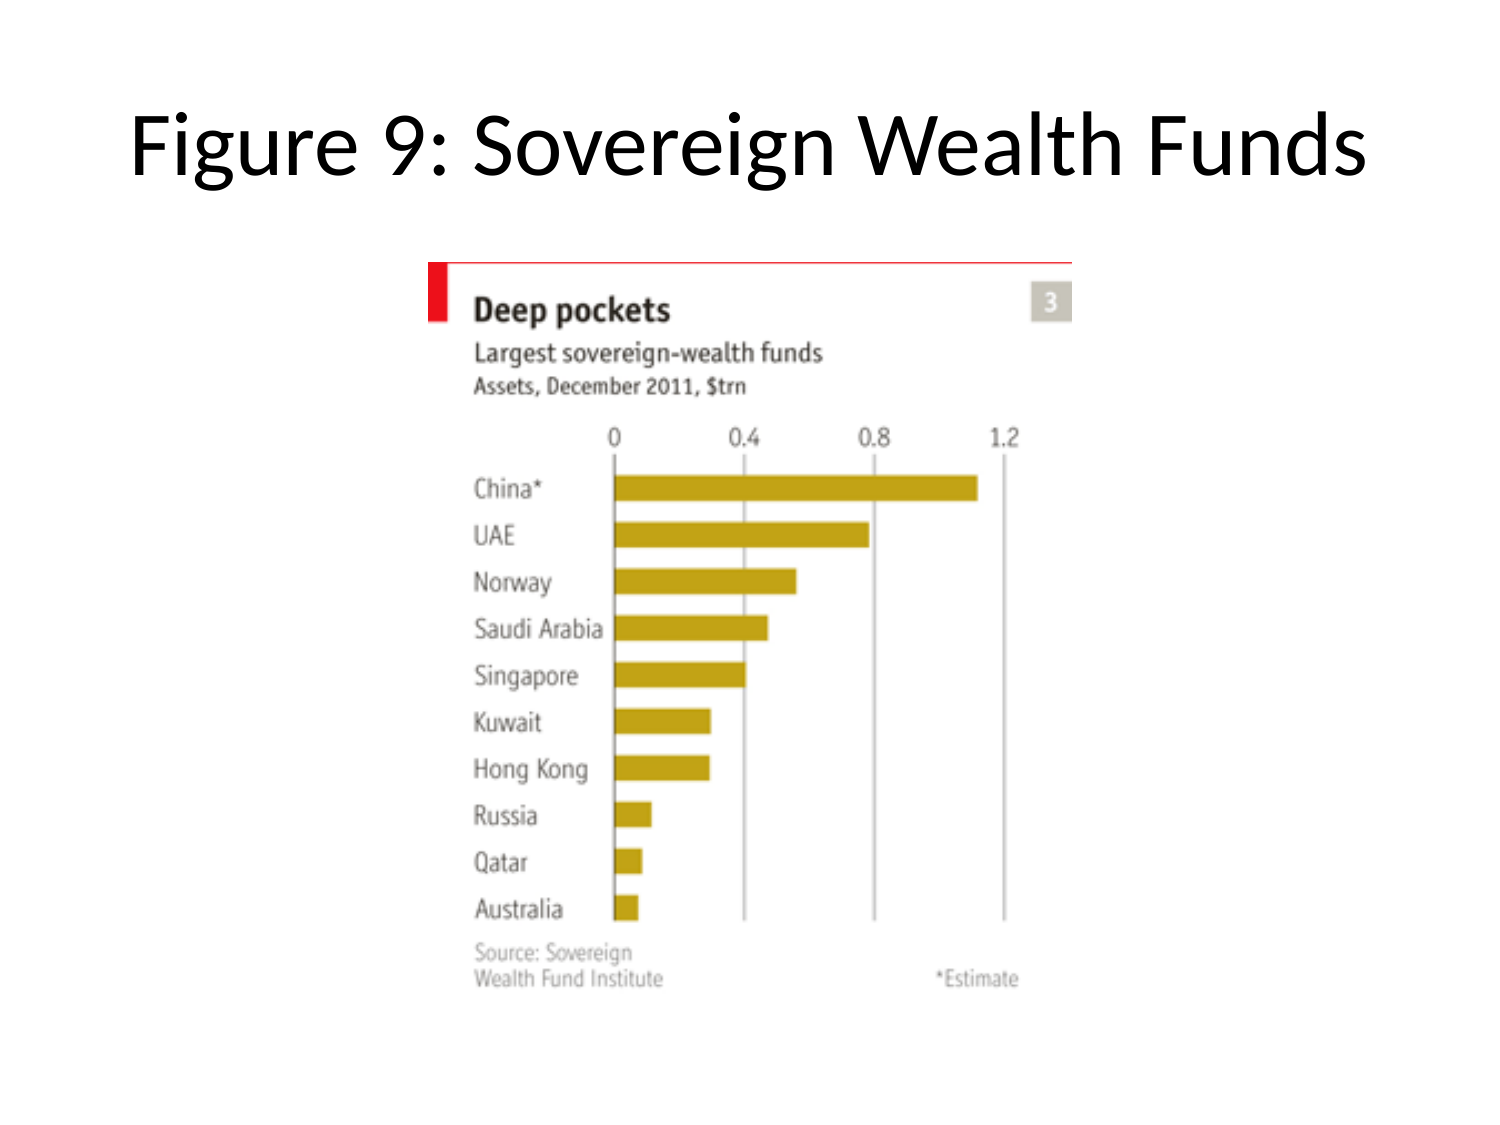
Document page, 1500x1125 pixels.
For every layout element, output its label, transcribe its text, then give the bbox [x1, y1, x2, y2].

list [74, 262, 1426, 1006]
title Figure 9: Sovereign Wealth Funds [75, 45, 1425, 233]
